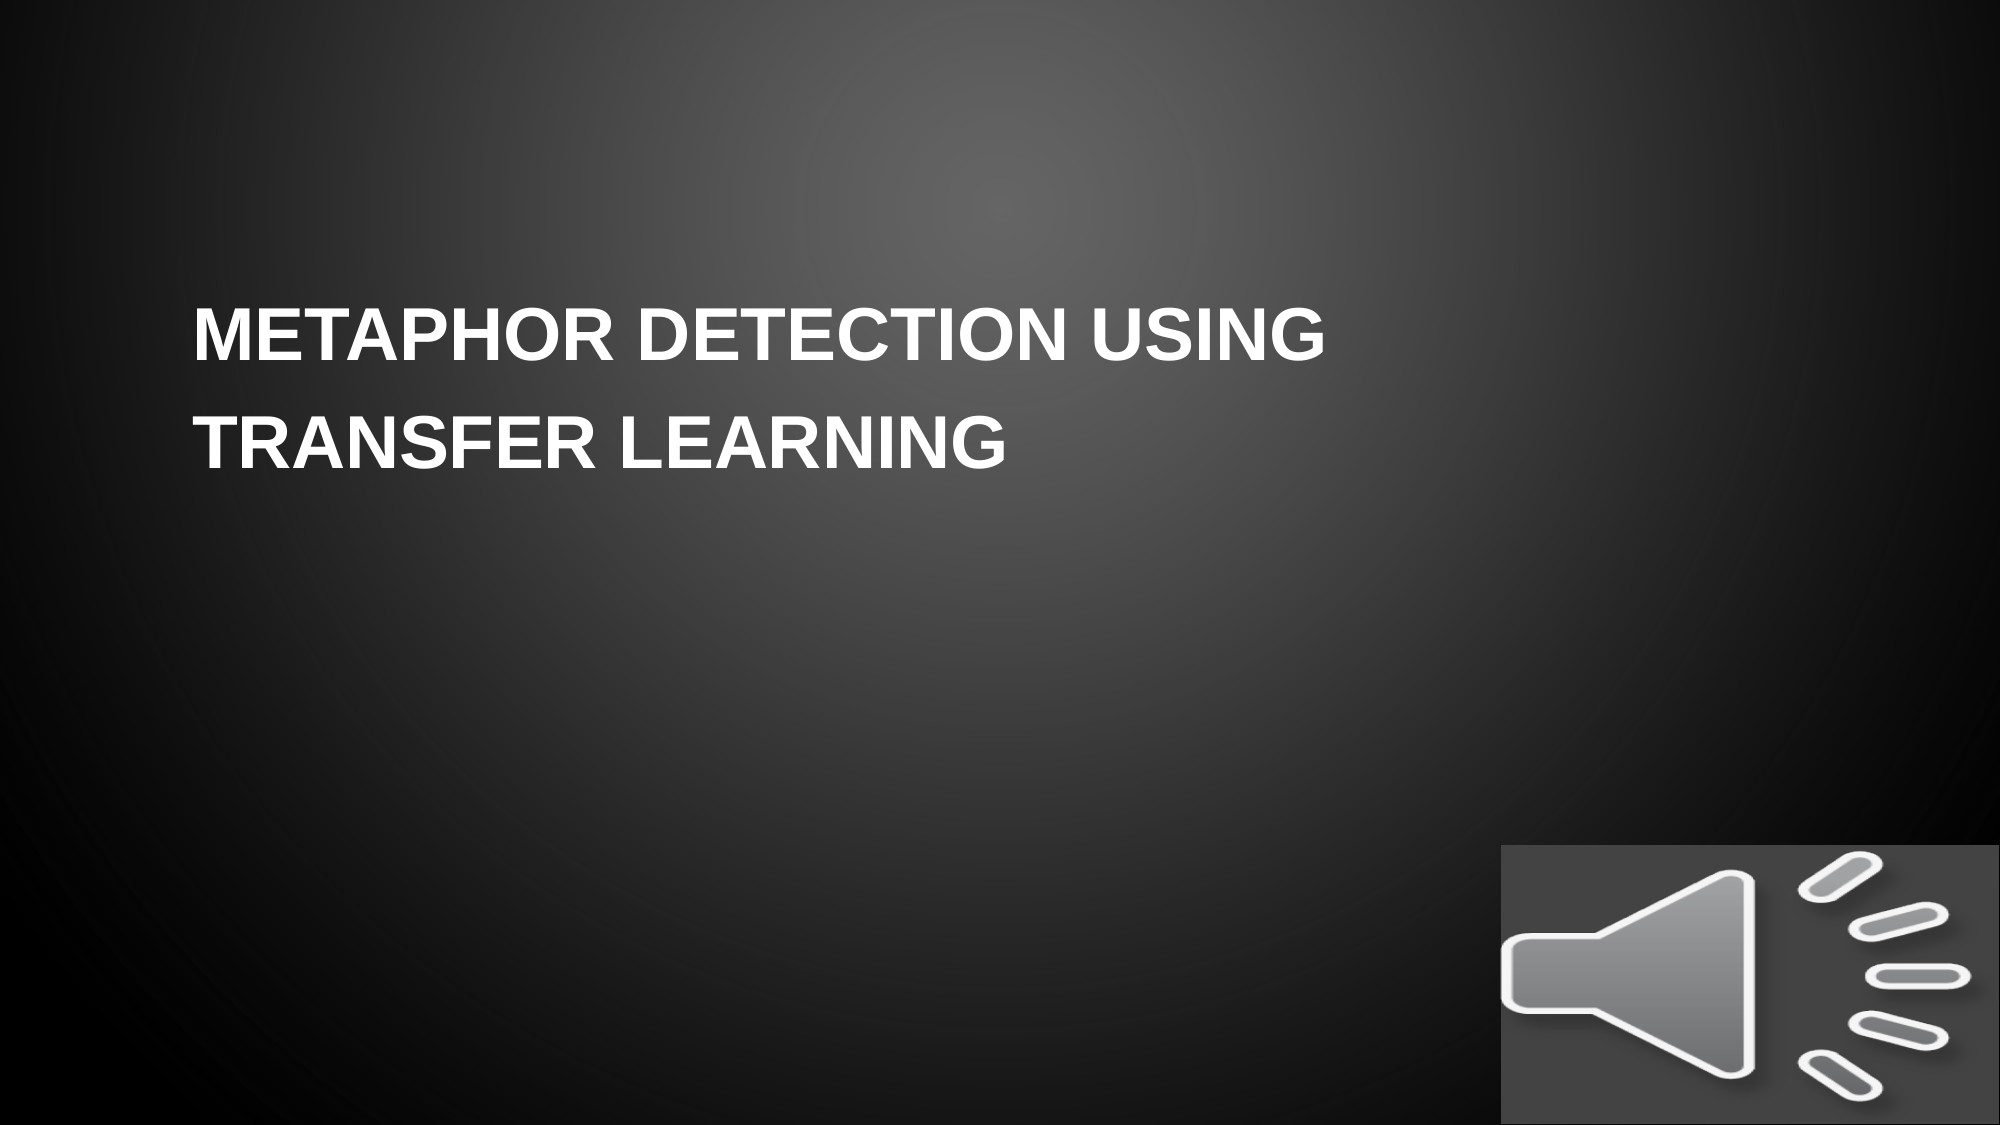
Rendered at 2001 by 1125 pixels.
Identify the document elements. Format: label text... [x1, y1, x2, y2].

picture [0, 0, 2000, 1125]
list Metaphor Detection using Transfer Learning [177, 259, 1592, 970]
